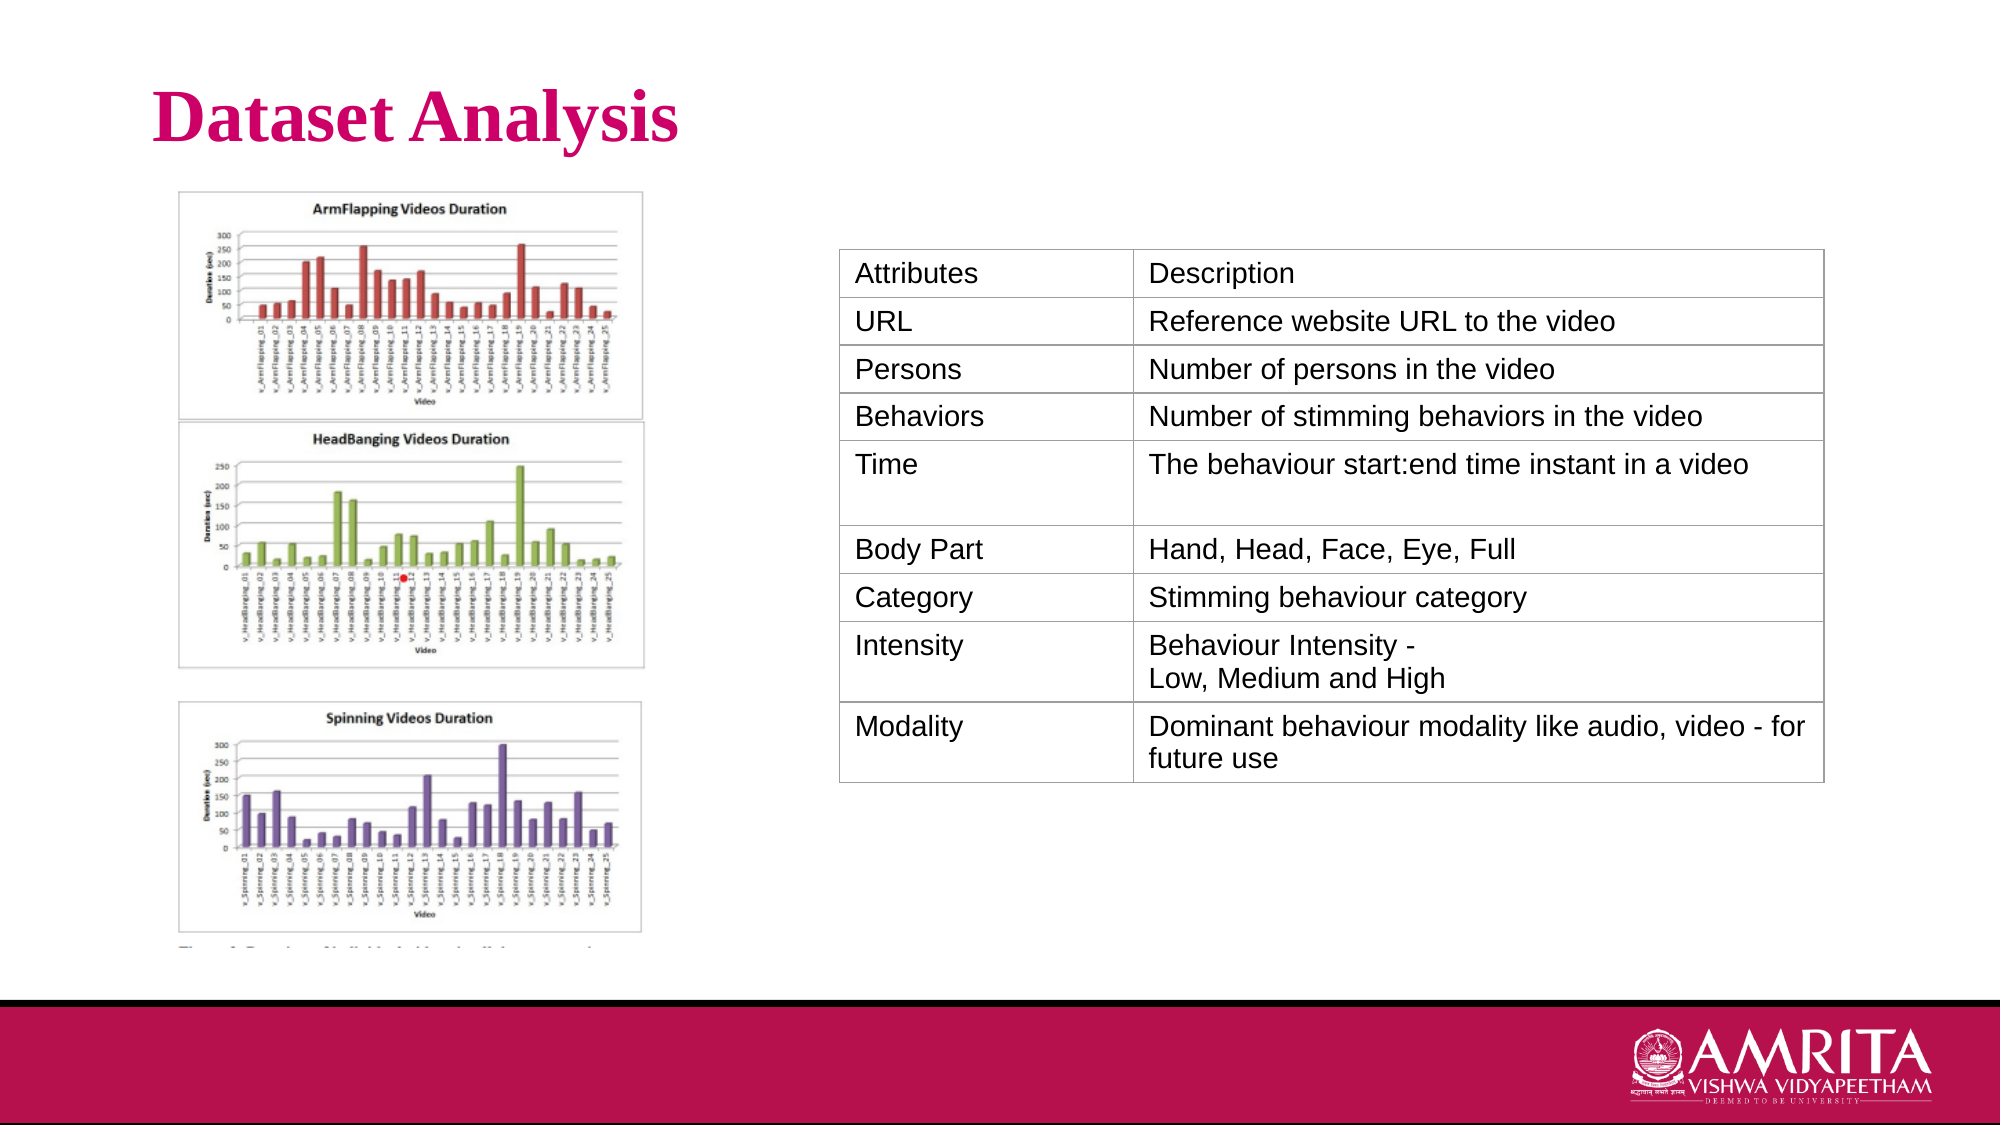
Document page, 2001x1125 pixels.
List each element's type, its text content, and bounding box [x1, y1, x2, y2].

table_header Description [1134, 250, 1823, 297]
table_header Attributes [840, 250, 1133, 297]
table_cell Intensity [840, 622, 1133, 701]
title Dataset Analysis [137, 59, 1863, 175]
table_cell Persons [840, 346, 1133, 392]
table_cell Time [840, 441, 1133, 525]
table_cell Behaviors [840, 394, 1133, 440]
picture [1622, 1011, 1940, 1113]
table_cell Hand, Head, Face, Eye, Full [1134, 526, 1823, 573]
table_cell Modality [840, 703, 1133, 782]
table_cell Body Part [840, 526, 1133, 573]
table_cell Reference website URL to the video [1134, 298, 1823, 344]
table_cell The behaviour start:end time instant in a video [1134, 441, 1823, 525]
table_cell Stimming behaviour category [1134, 574, 1823, 621]
table_cell Dominant behaviour modality like audio, video - for future use [1134, 703, 1823, 782]
table_cell Number of persons in the video [1134, 346, 1823, 392]
table_cell Category [840, 574, 1133, 621]
table_cell URL [840, 298, 1133, 344]
picture [166, 175, 660, 949]
table_cell Behaviour Intensity - Low, Medium and High [1134, 622, 1823, 701]
table_cell Number of stimming behaviors in the video [1134, 394, 1823, 440]
